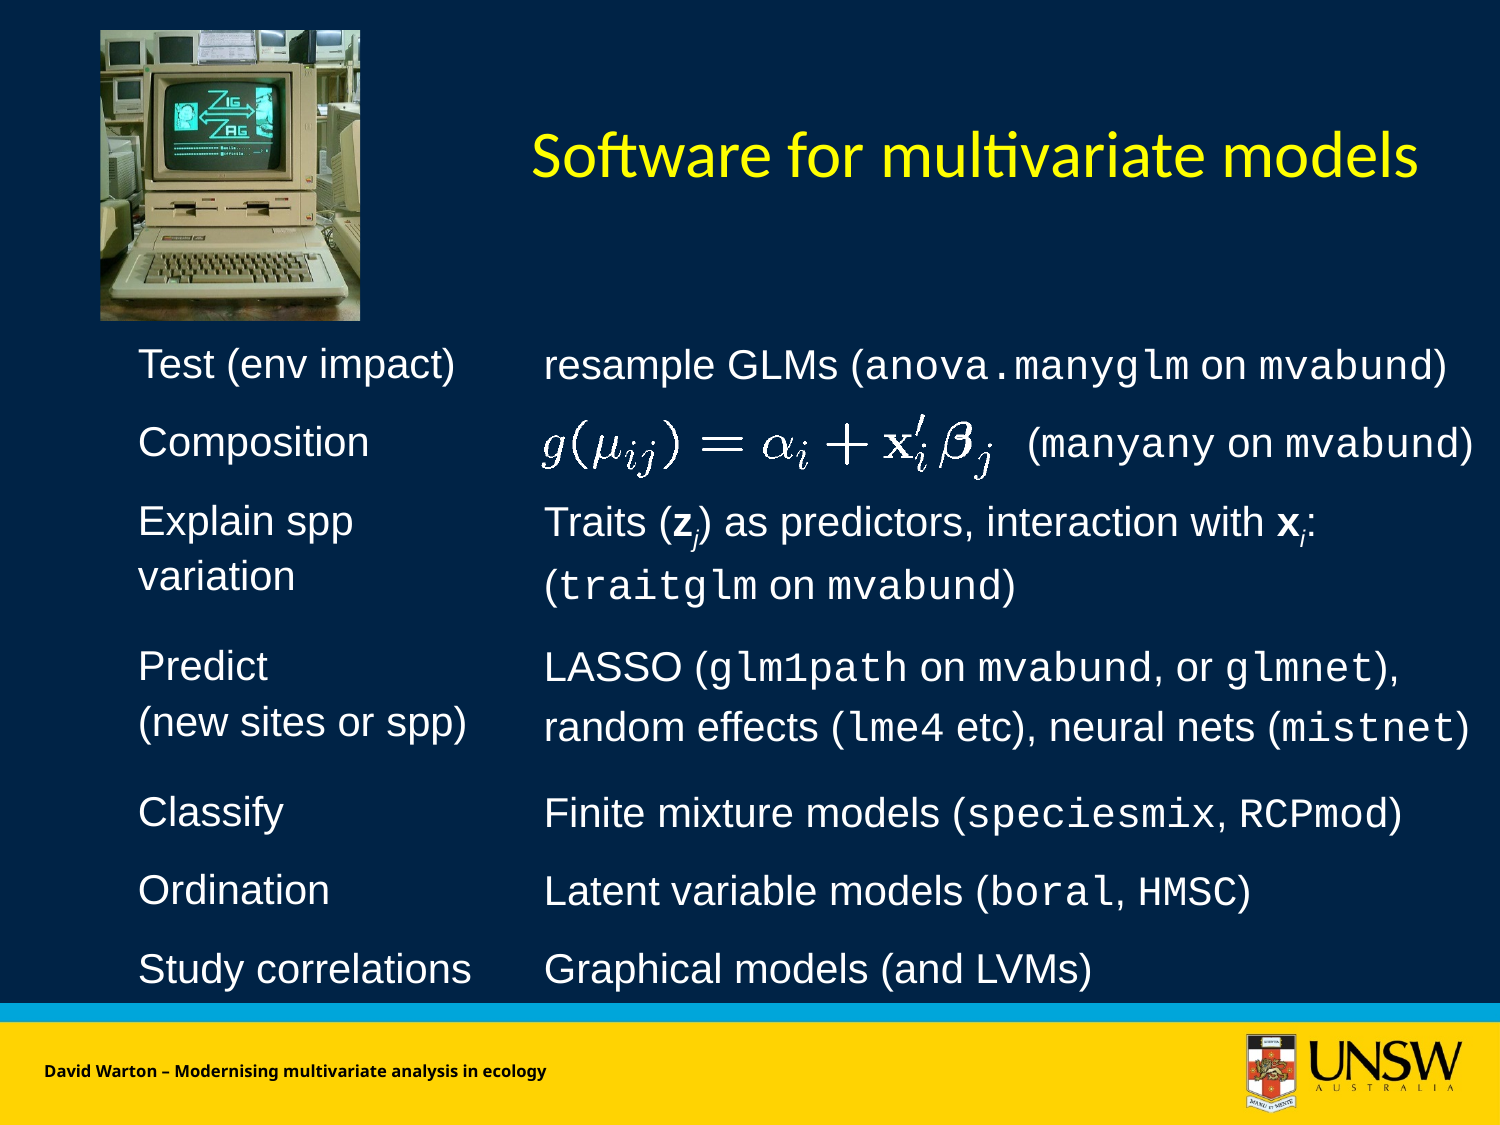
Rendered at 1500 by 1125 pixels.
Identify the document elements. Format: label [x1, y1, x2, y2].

picture [518, 400, 1020, 491]
table_header [132, 326, 1482, 405]
text_box [525, 105, 1436, 256]
text_box [298, 727, 1500, 1125]
picture [0, 1022, 298, 1125]
picture [100, 30, 361, 321]
table_cell [132, 405, 1482, 1010]
